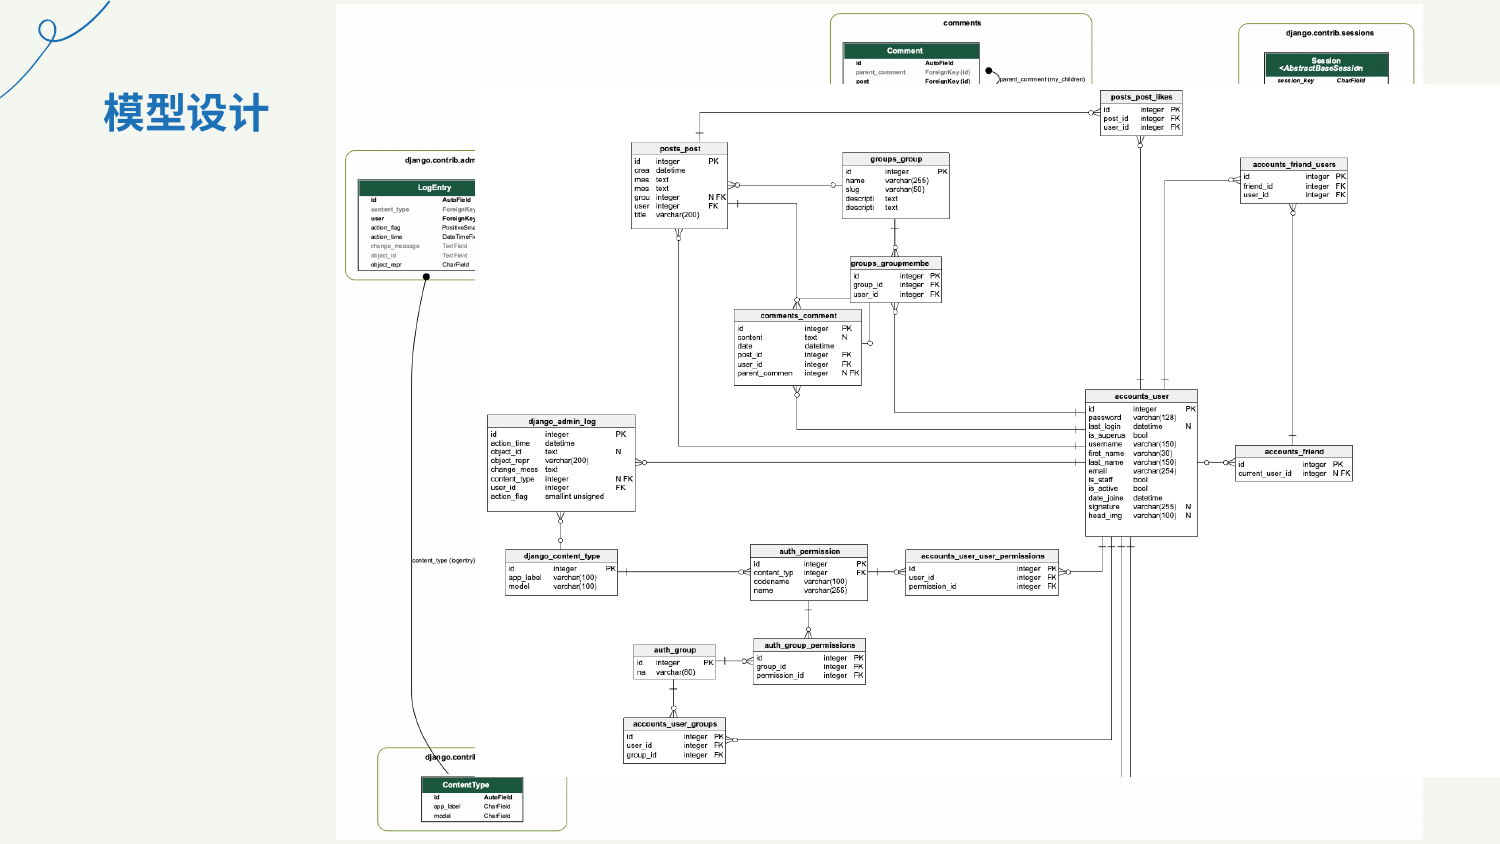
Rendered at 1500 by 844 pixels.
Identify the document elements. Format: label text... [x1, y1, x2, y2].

text_box 模型设计 [88, 79, 331, 145]
picture [336, 4, 1500, 840]
